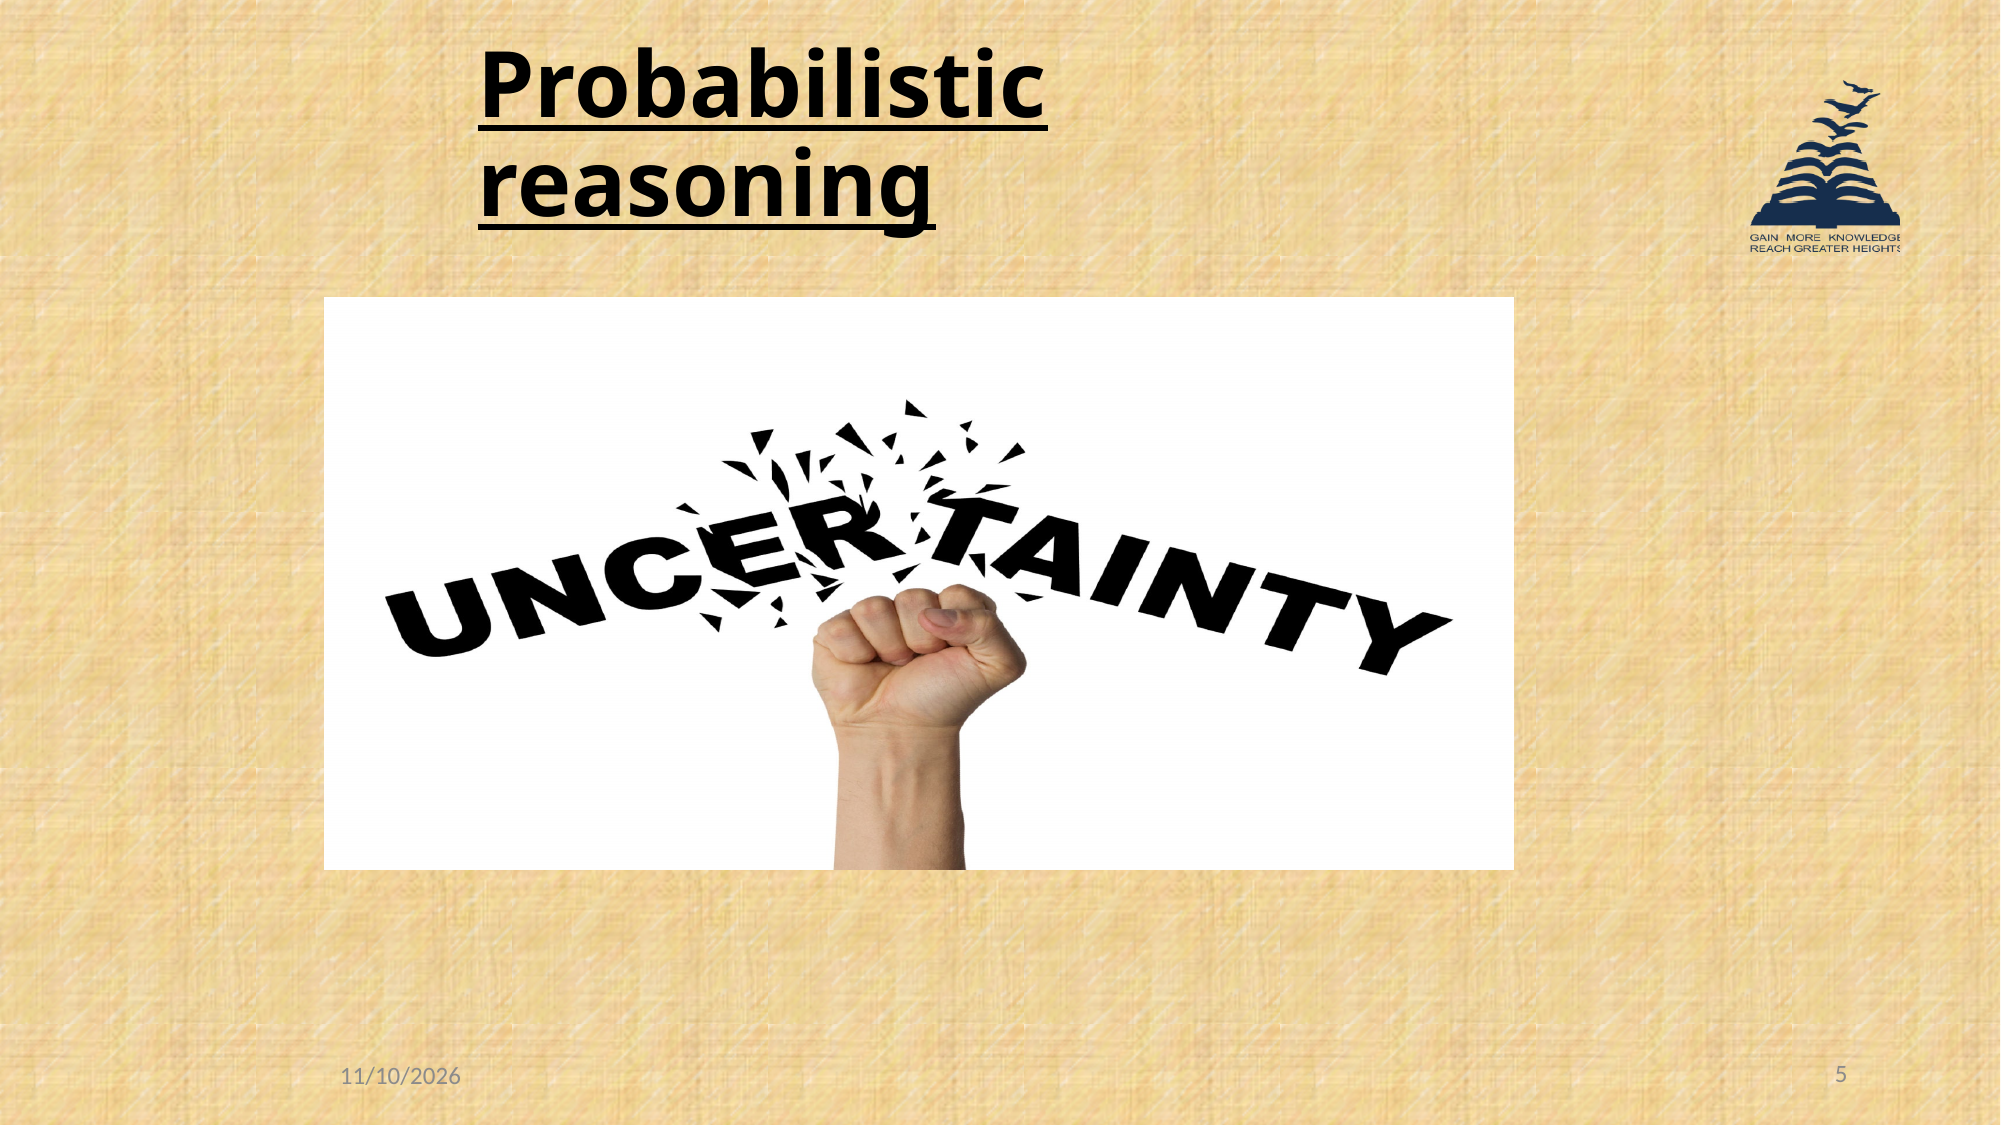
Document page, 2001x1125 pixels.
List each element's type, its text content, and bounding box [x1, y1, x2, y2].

slide_number 5 [1412, 1042, 1863, 1103]
picture [0, 0, 2001, 1125]
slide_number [324, 1046, 670, 1103]
title Probabilistic reasoning [477, 36, 1523, 237]
